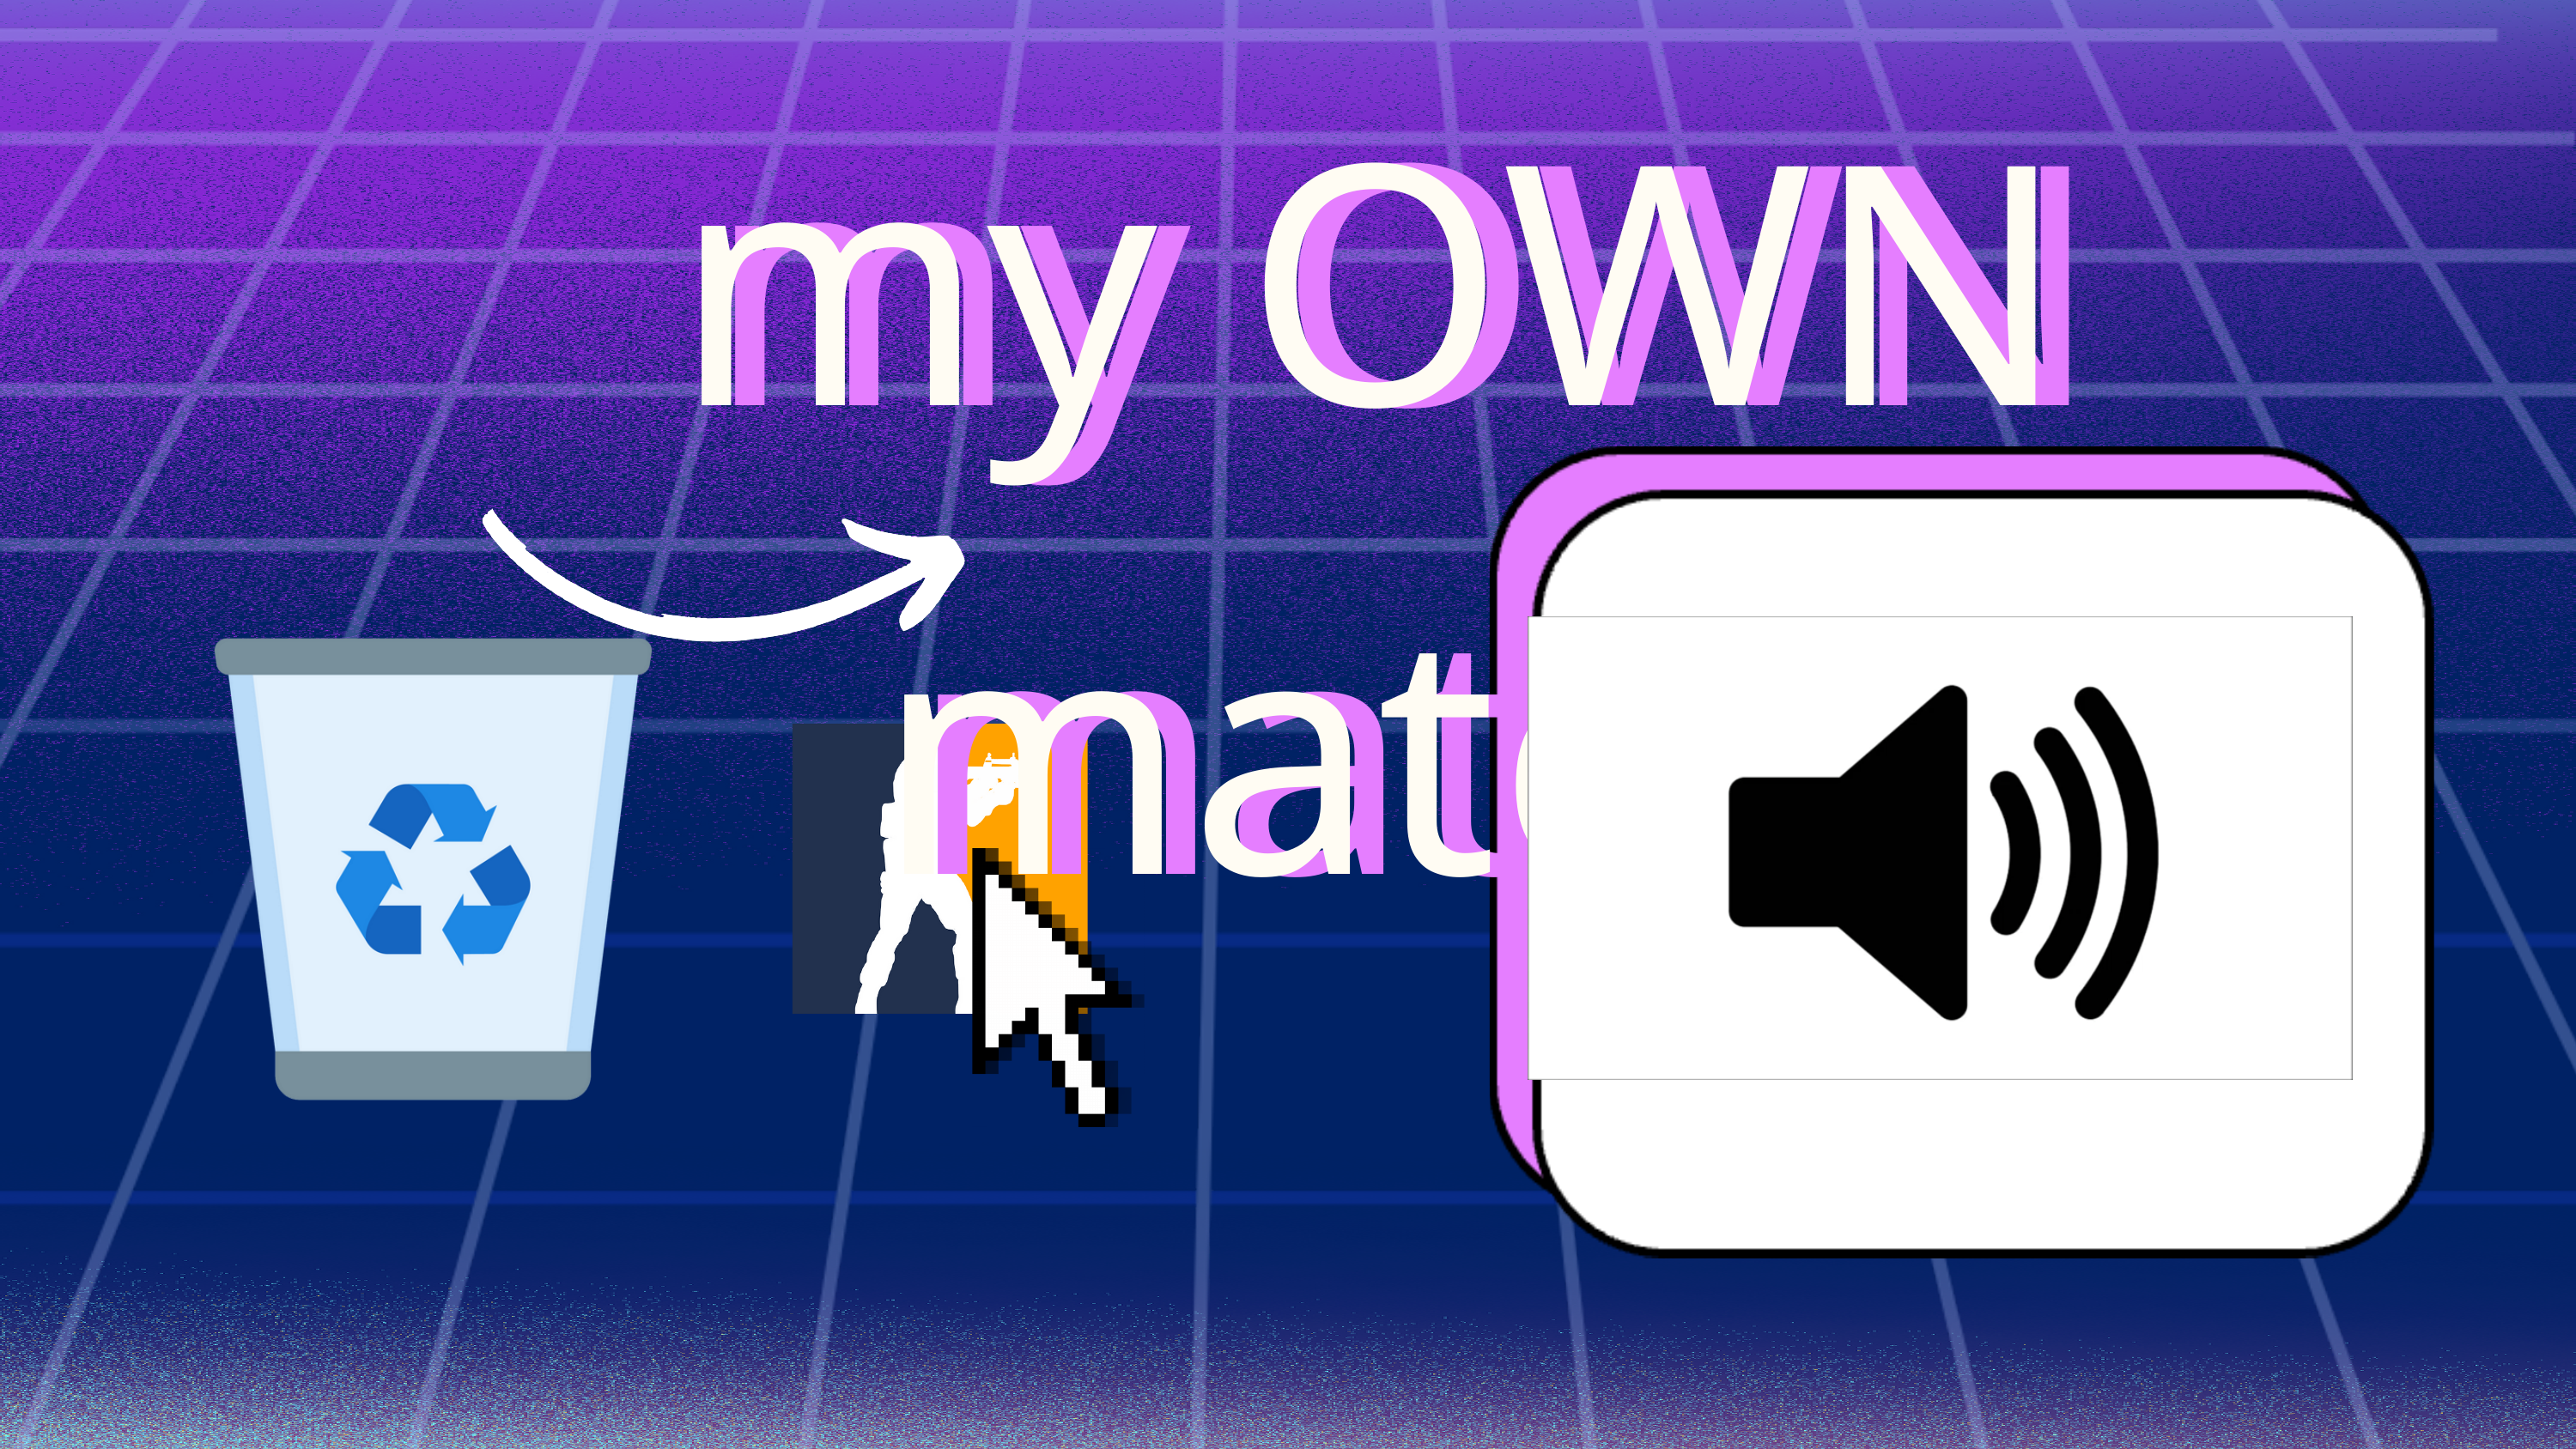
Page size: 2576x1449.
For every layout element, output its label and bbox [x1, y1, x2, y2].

text_box [556, 40, 2219, 443]
text_box [0, 0, 2576, 1449]
text_box [142, 578, 725, 1161]
text_box [480, 508, 969, 647]
text_box [1527, 615, 2354, 1081]
text_box [1048, 749, 1052, 848]
text_box [792, 724, 1018, 1014]
text_box [972, 848, 1145, 1127]
text_box [1489, 446, 2434, 1258]
text_box [1081, 739, 1088, 848]
